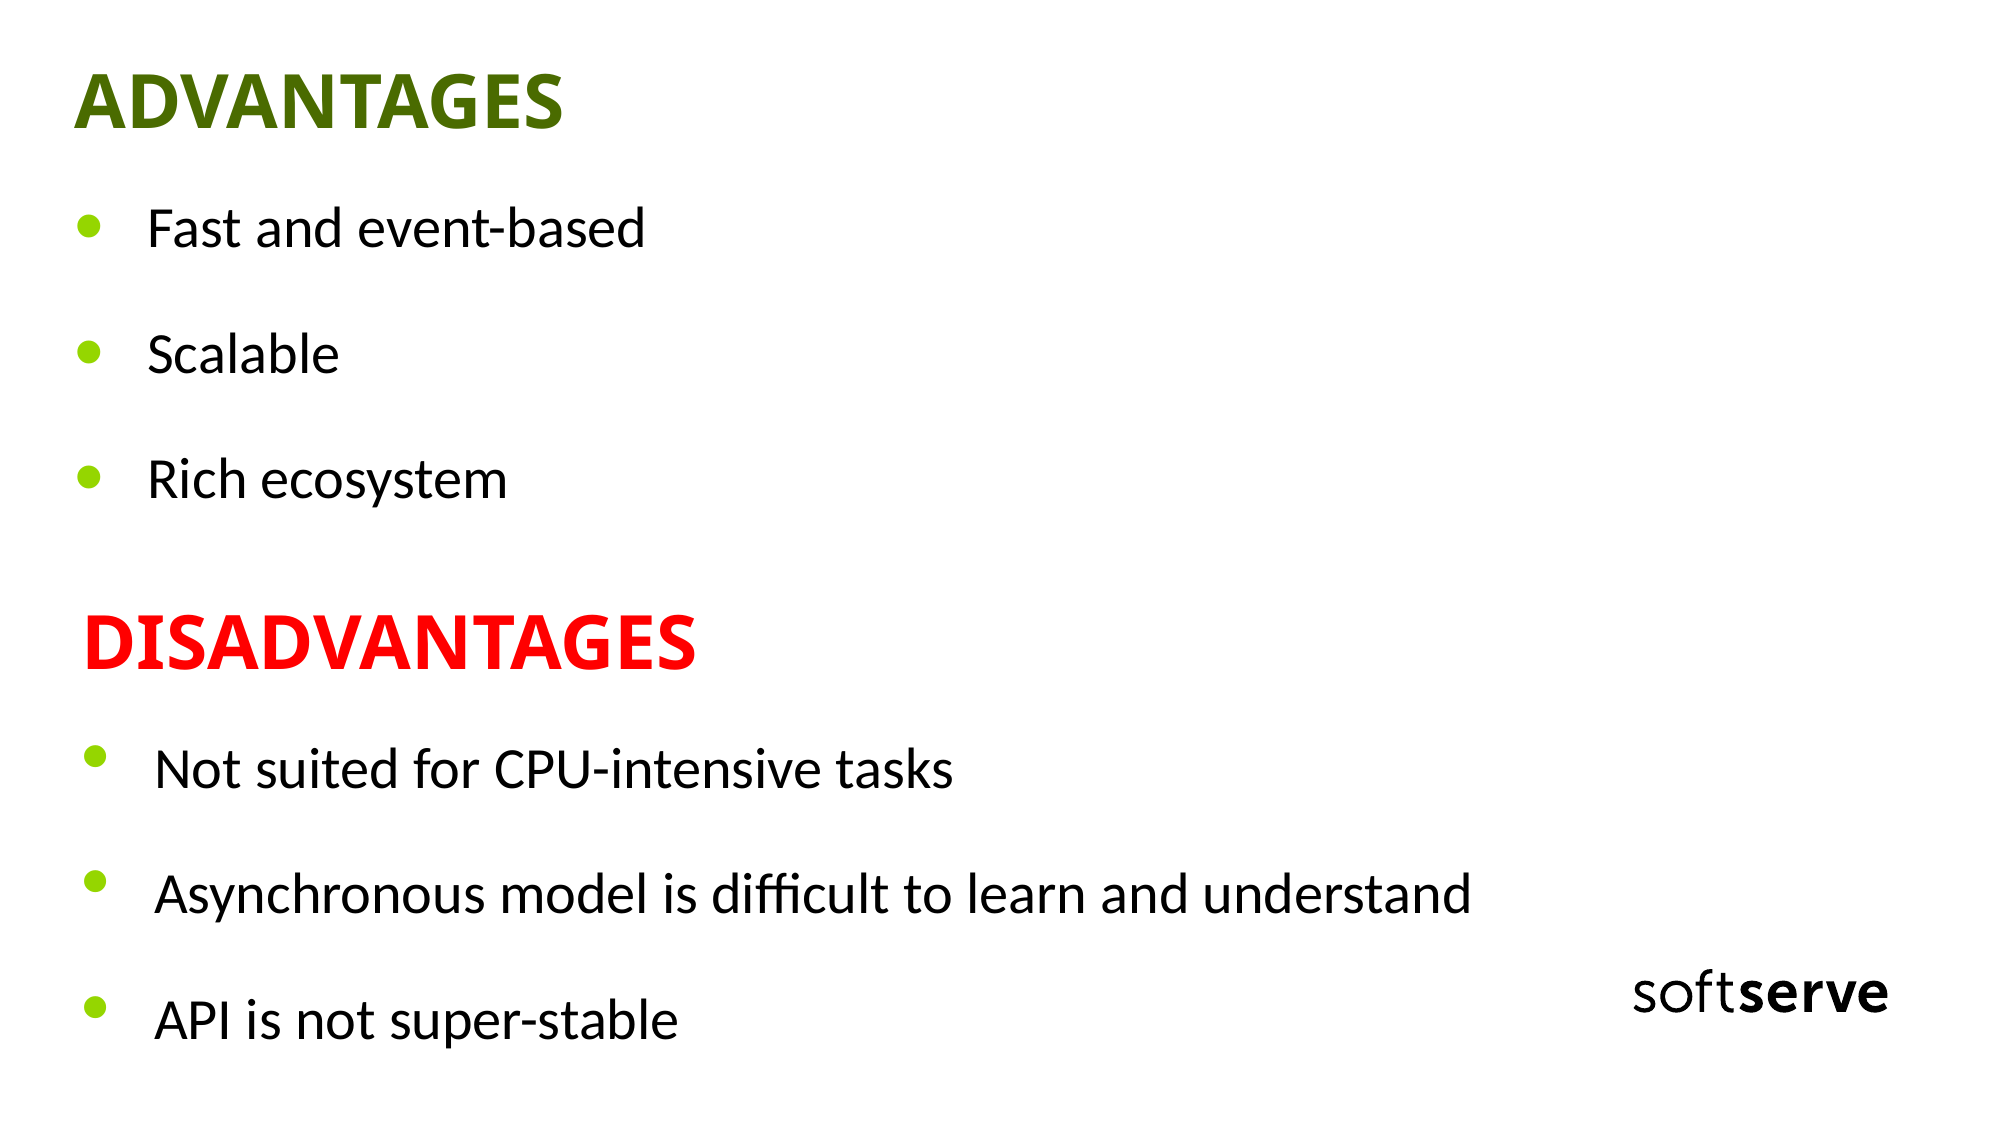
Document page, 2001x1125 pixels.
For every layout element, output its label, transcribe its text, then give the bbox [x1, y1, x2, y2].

title ADVANTAGES [59, 56, 1957, 143]
list Fast and event-based Scalable Rich ecosystem [59, 190, 1910, 473]
